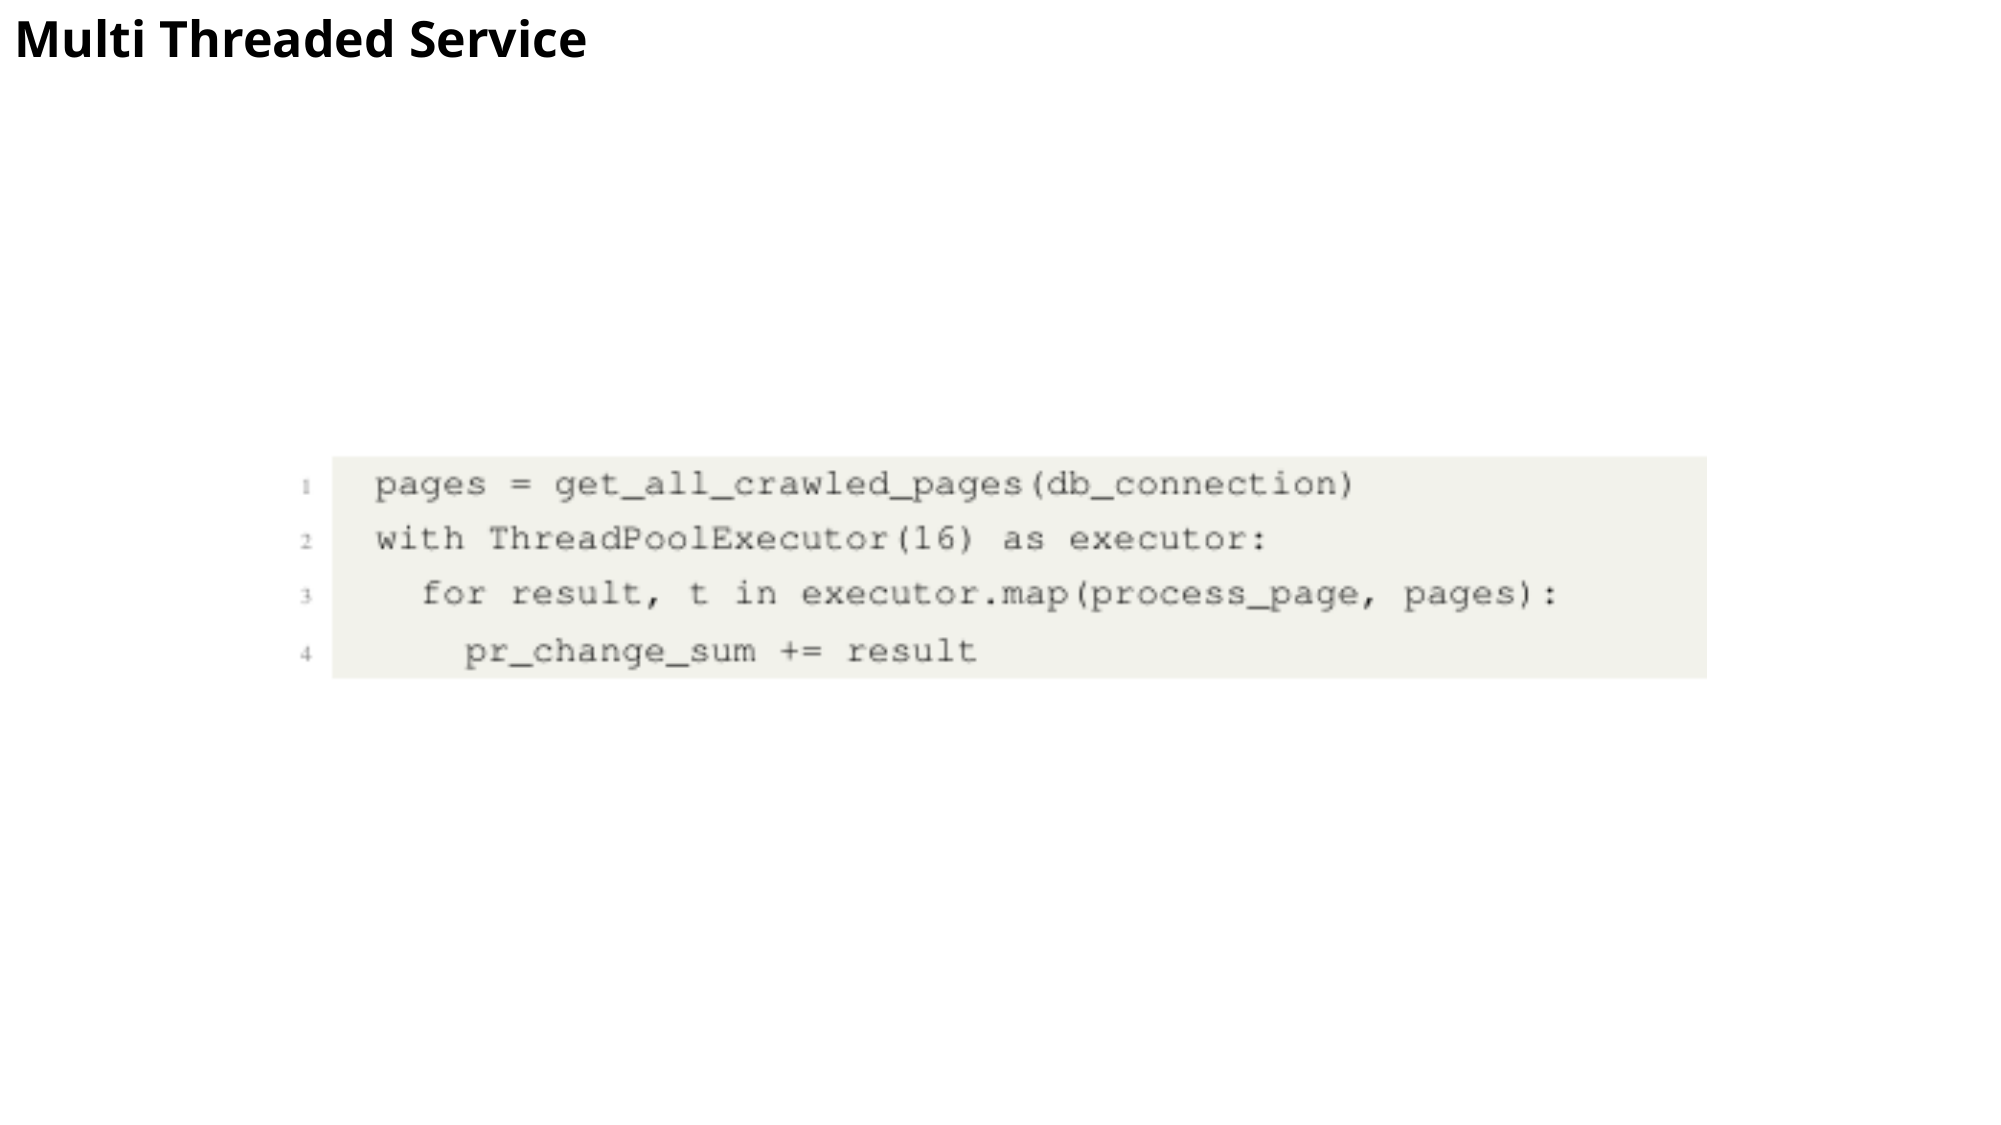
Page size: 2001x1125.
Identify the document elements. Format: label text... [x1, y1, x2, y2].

picture [293, 446, 1707, 714]
text_box Multi Threaded Service [0, 0, 676, 75]
